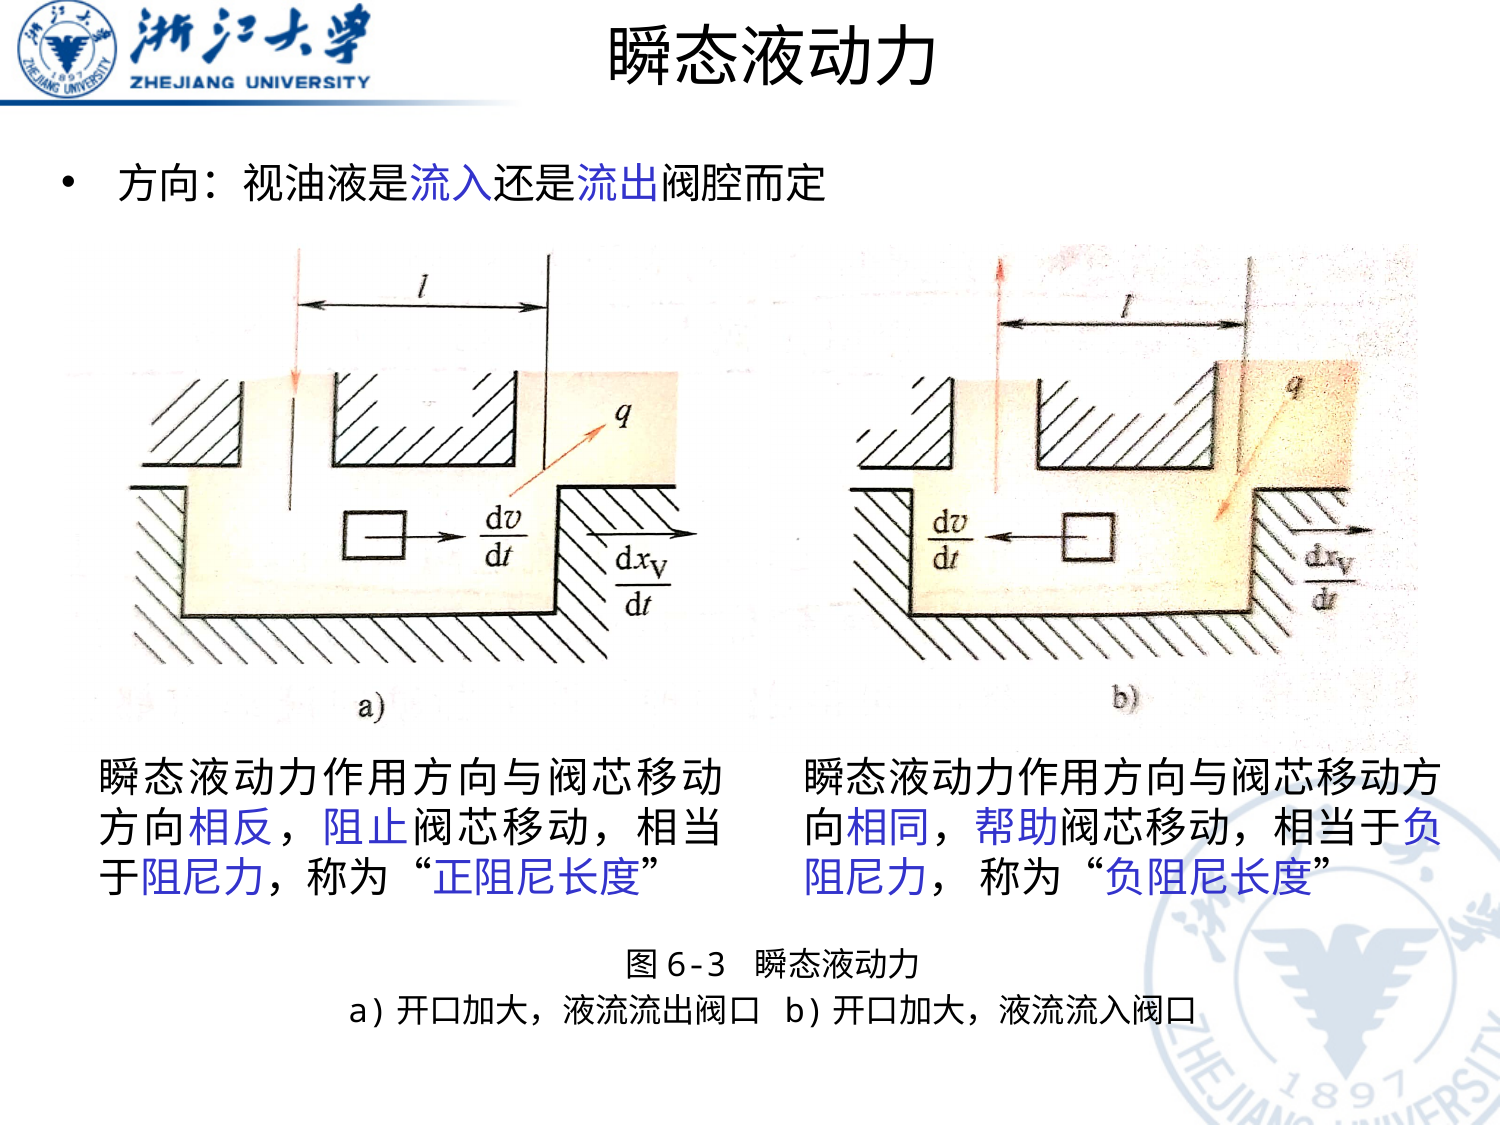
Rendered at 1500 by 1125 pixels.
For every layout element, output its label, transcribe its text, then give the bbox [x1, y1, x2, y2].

picture [0, 0, 1500, 1125]
text_box 图6-3 瞬态液动力 a)开口加大，液流流出阀口 b)开口加大，液流流入阀口 [324, 935, 1223, 1039]
title 瞬态液动力 [241, 3, 1305, 106]
list 方向：视油液是流入还是流出阀腔而定 [45, 148, 1469, 241]
